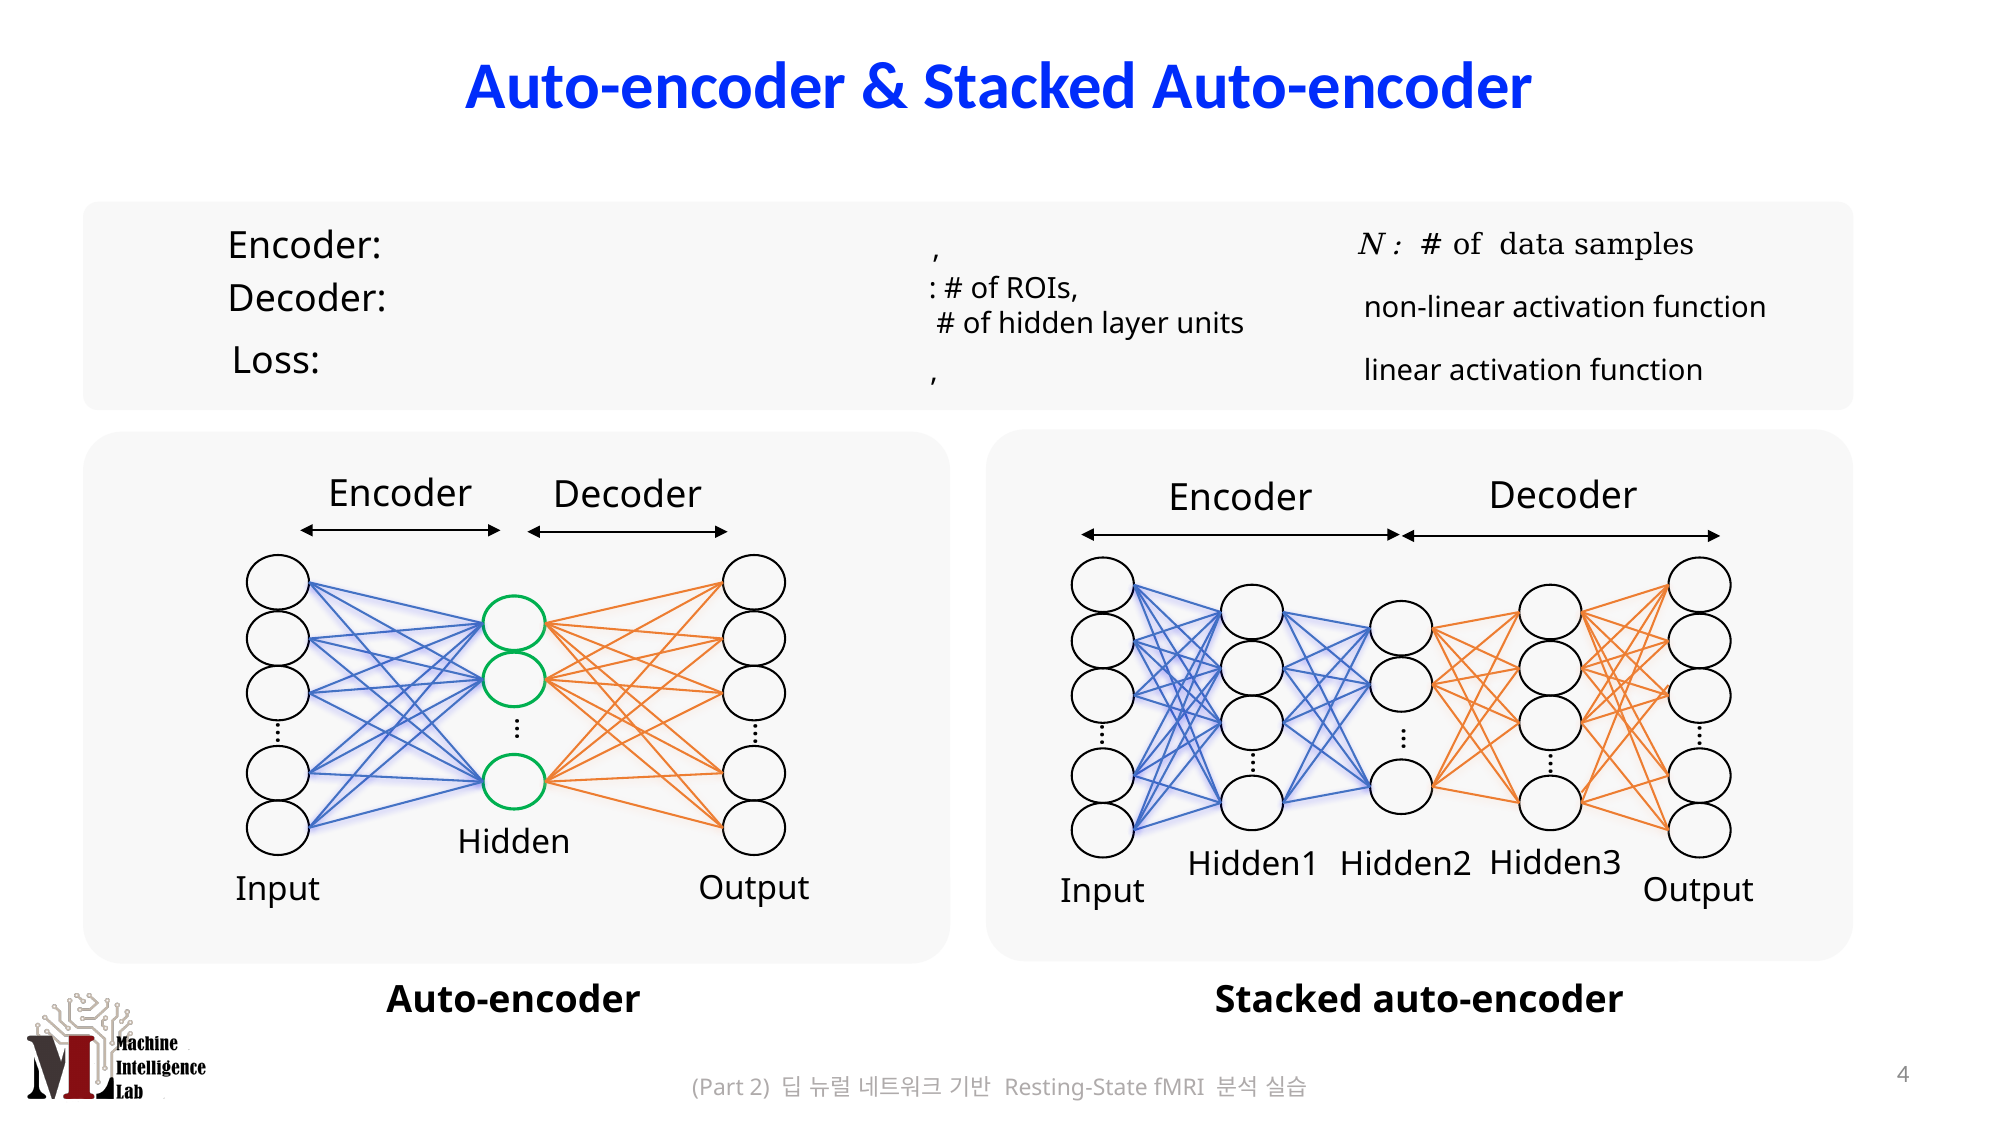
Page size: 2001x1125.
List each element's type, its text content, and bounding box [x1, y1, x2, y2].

picture [0, 985, 210, 1125]
text_box Auto-encoder [341, 967, 687, 1028]
slide_number 4 [1863, 1042, 1925, 1103]
title Auto-encoder & Stacked Auto-encoder [0, 0, 2000, 174]
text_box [1127, 221, 1854, 397]
text_box [82, 431, 951, 965]
text_box (Part 2) 딥 뉴럴 네트워크 기반 Resting-State fMRI 분석 실습 [490, 1065, 1510, 1125]
text_box [82, 201, 1854, 411]
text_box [212, 213, 1127, 410]
text_box [985, 428, 1854, 962]
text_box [1002, 463, 1799, 918]
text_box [177, 461, 855, 915]
text_box Stacked auto-encoder [1193, 967, 1647, 1028]
